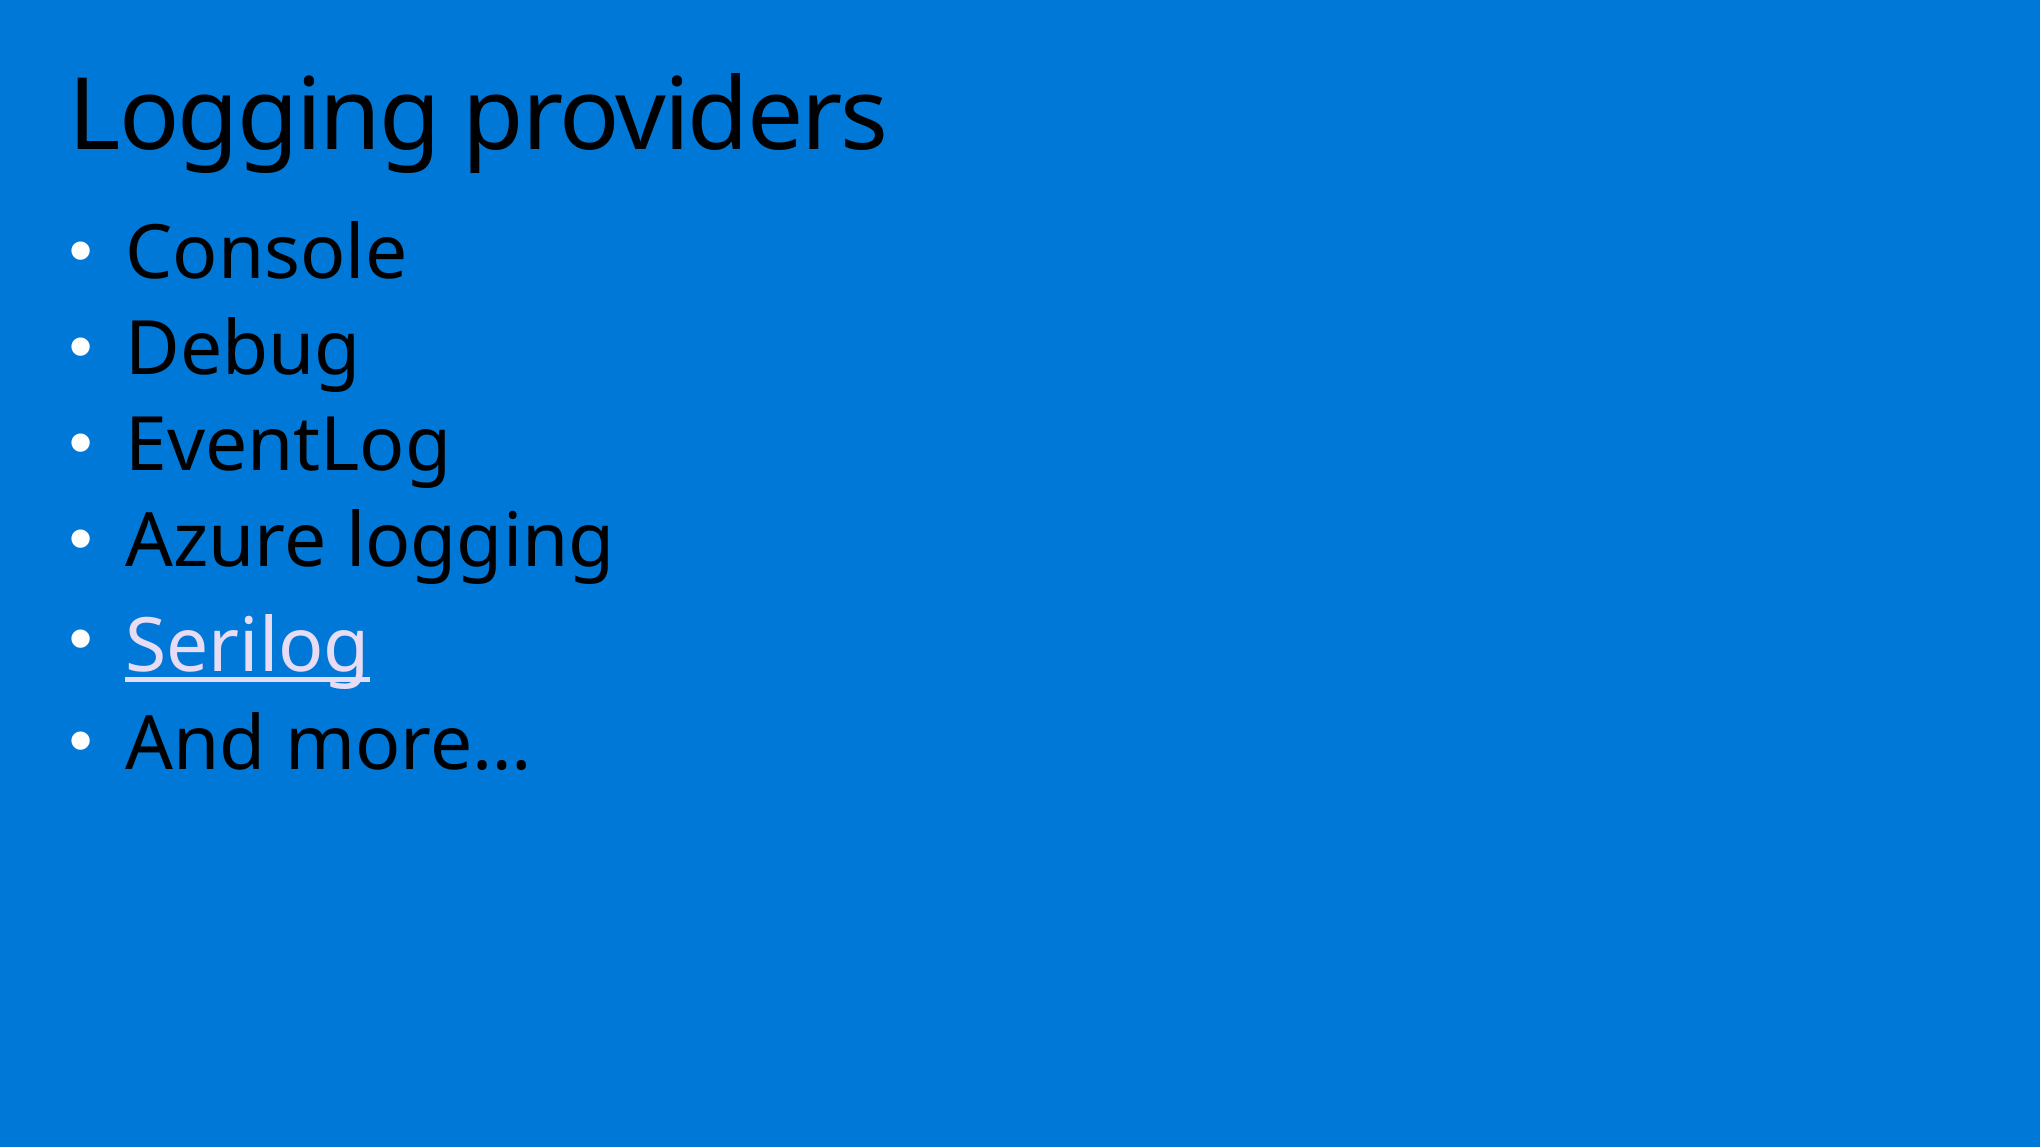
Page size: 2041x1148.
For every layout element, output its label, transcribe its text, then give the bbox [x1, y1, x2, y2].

list Console Debug EventLog Azure logging Serilog And more… [45, 199, 1996, 811]
title Logging providers [45, 48, 1996, 199]
